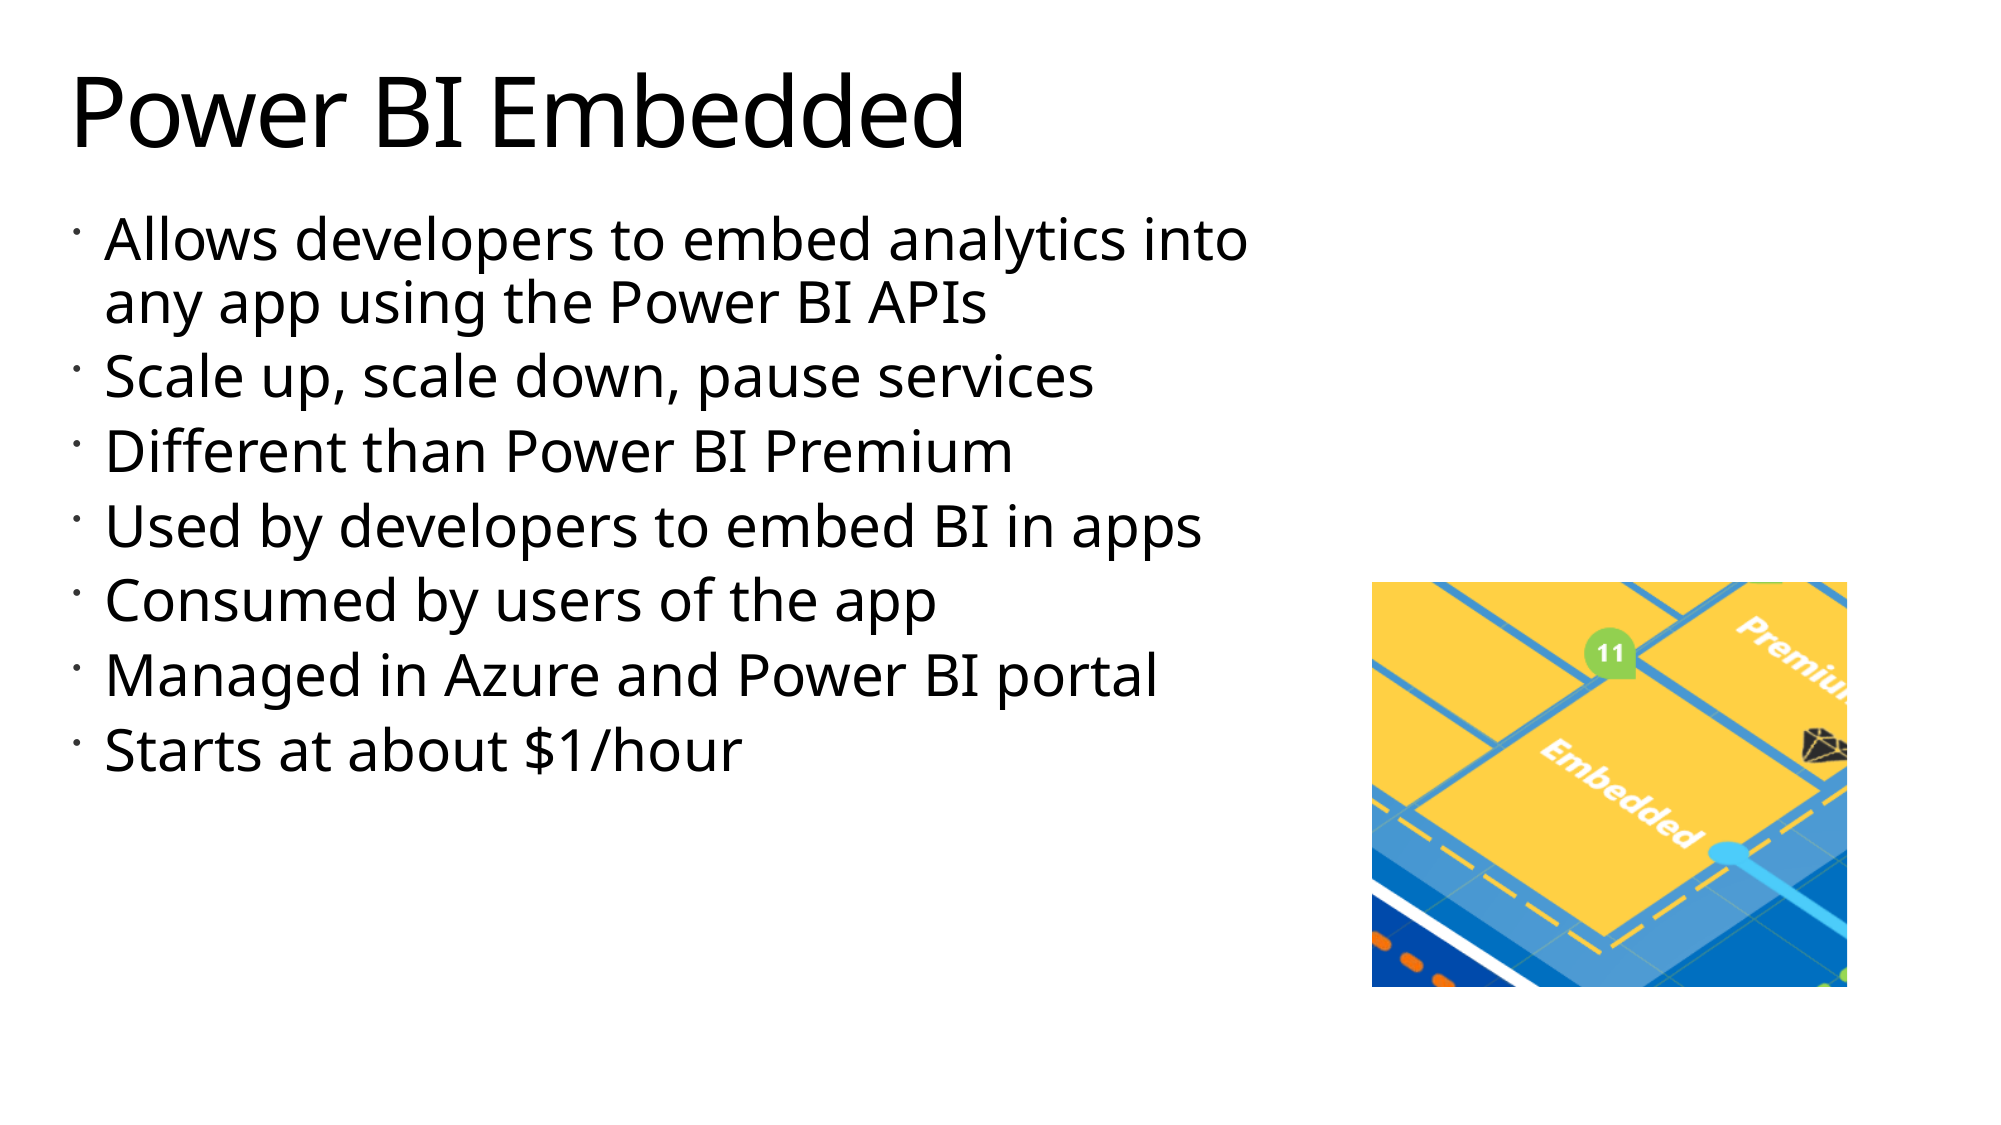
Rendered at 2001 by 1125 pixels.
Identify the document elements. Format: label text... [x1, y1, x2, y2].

title Power BI Embedded [44, 47, 1957, 196]
picture [1371, 582, 1848, 988]
list Allows developers to embed analytics into any app using the Power BI APIs Scale up, scale down, pause services Different than Power BI Premium Used by developers to embed BI in apps Consumed by users of the app Managed in Azure and Power BI portal Starts at about $1/hour [44, 194, 1373, 819]
